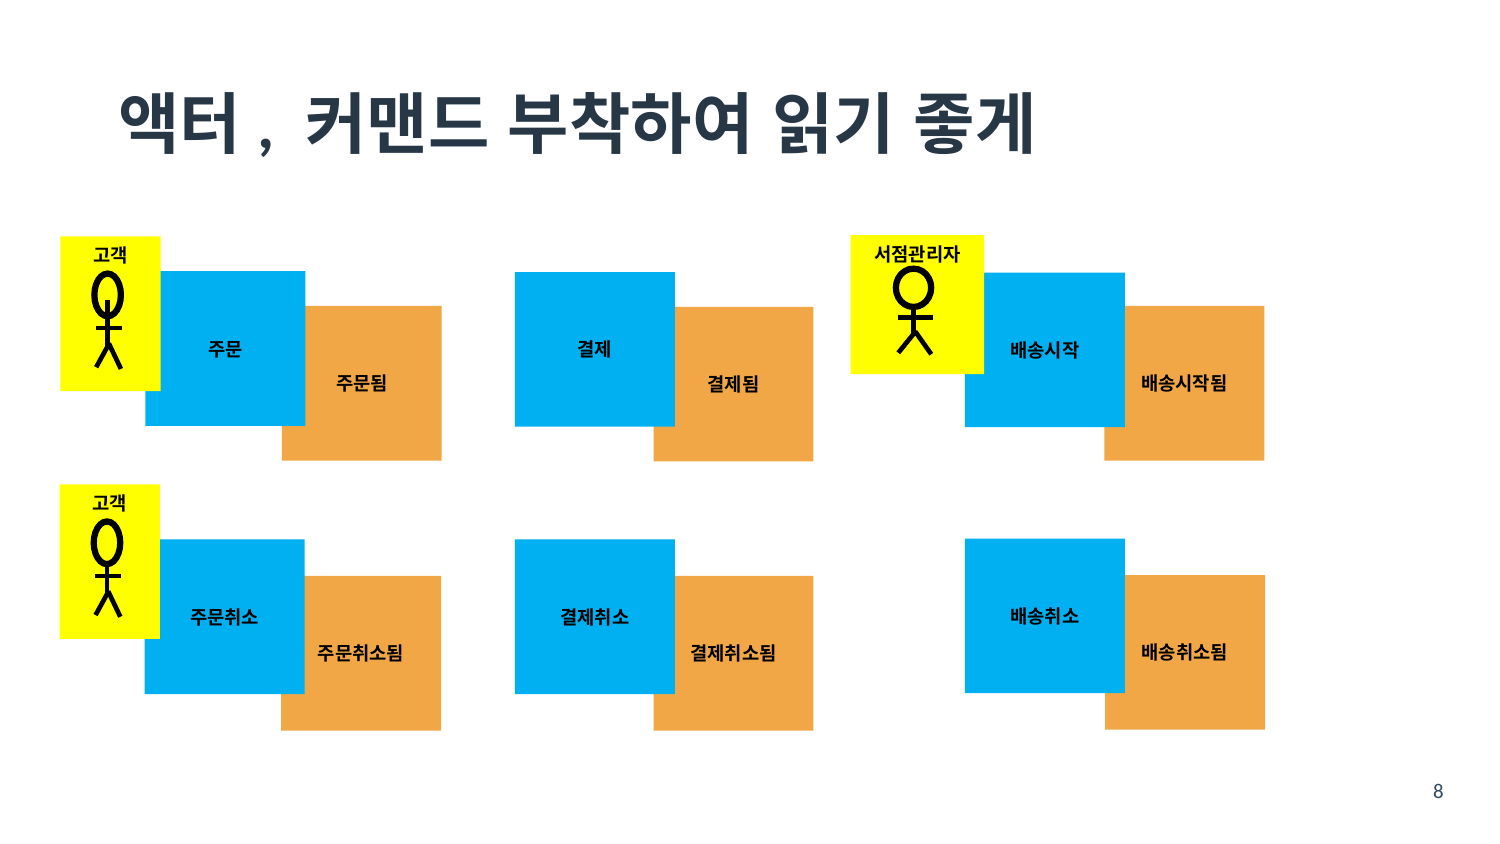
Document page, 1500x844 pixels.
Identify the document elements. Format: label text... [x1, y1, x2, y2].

text_box 결제 [514, 271, 676, 428]
text_box 주문 [144, 270, 306, 427]
text_box 결제됨 [652, 306, 814, 462]
text_box 배송취소 [964, 537, 1126, 694]
text_box 배송시작 [964, 272, 1126, 428]
title 액터, 커맨드 부착하여 읽기 좋게 [103, 44, 1397, 208]
text_box 주문됨 [281, 305, 443, 462]
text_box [60, 236, 161, 392]
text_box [850, 235, 985, 375]
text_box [59, 484, 160, 639]
text_box 배송취소됨 [1104, 574, 1266, 731]
text_box 주문취소 [144, 538, 306, 695]
text_box 배송시작됨 [1103, 305, 1265, 462]
text_box 주문취소됨 [280, 575, 442, 732]
text_box 결제취소 [514, 538, 676, 695]
text_box 결제취소됨 [652, 575, 814, 732]
